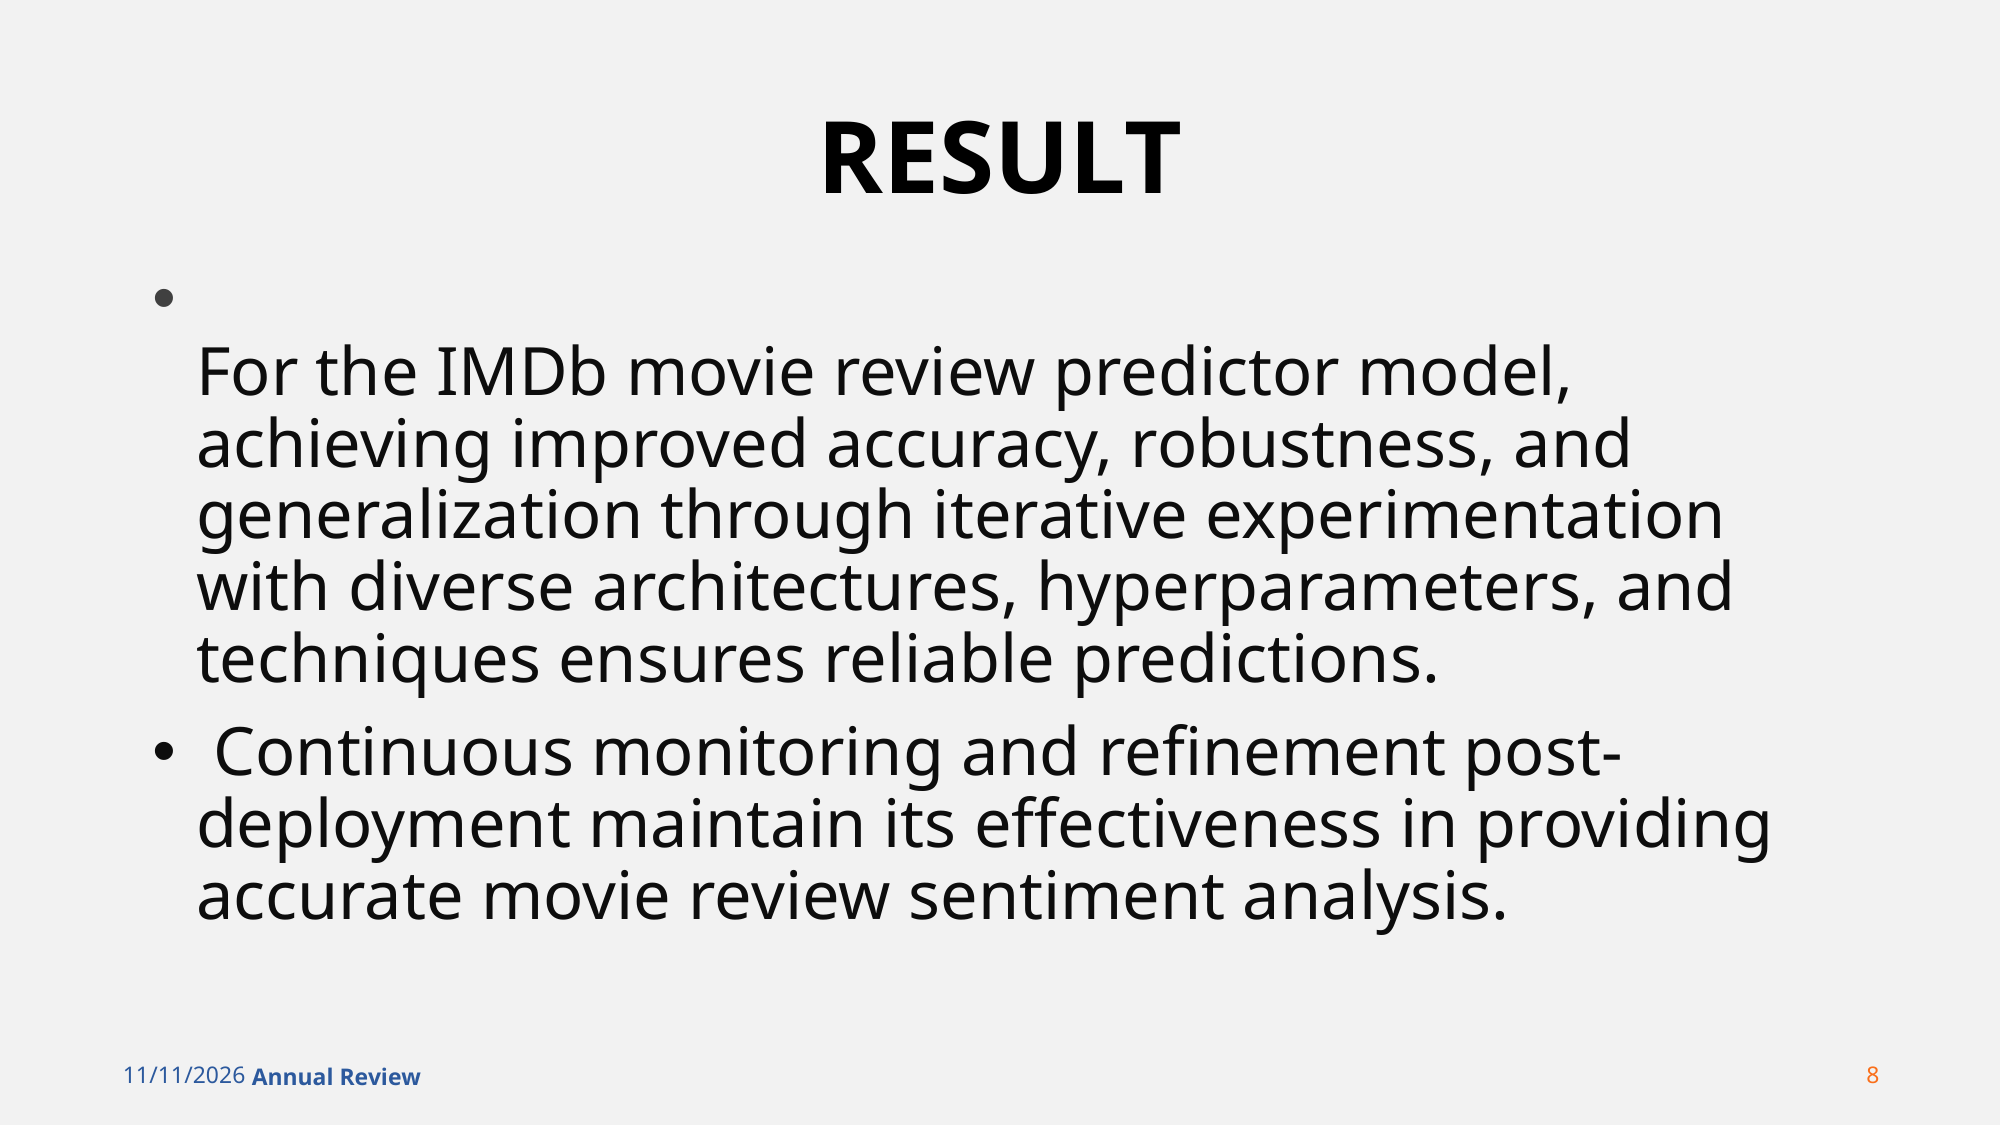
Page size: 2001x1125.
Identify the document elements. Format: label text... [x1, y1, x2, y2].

list For the IMDb movie review predictor model, achieving improved accuracy, robustness, and generalization through iterative experimentation with diverse architectures, hyperparameters, and techniques ensures reliable predictions. Continuous monitoring and refinement post-deployment maintain its effectiveness in providing accurate movie review sentiment analysis. [137, 258, 1863, 1010]
title RESULT [137, 104, 1863, 219]
